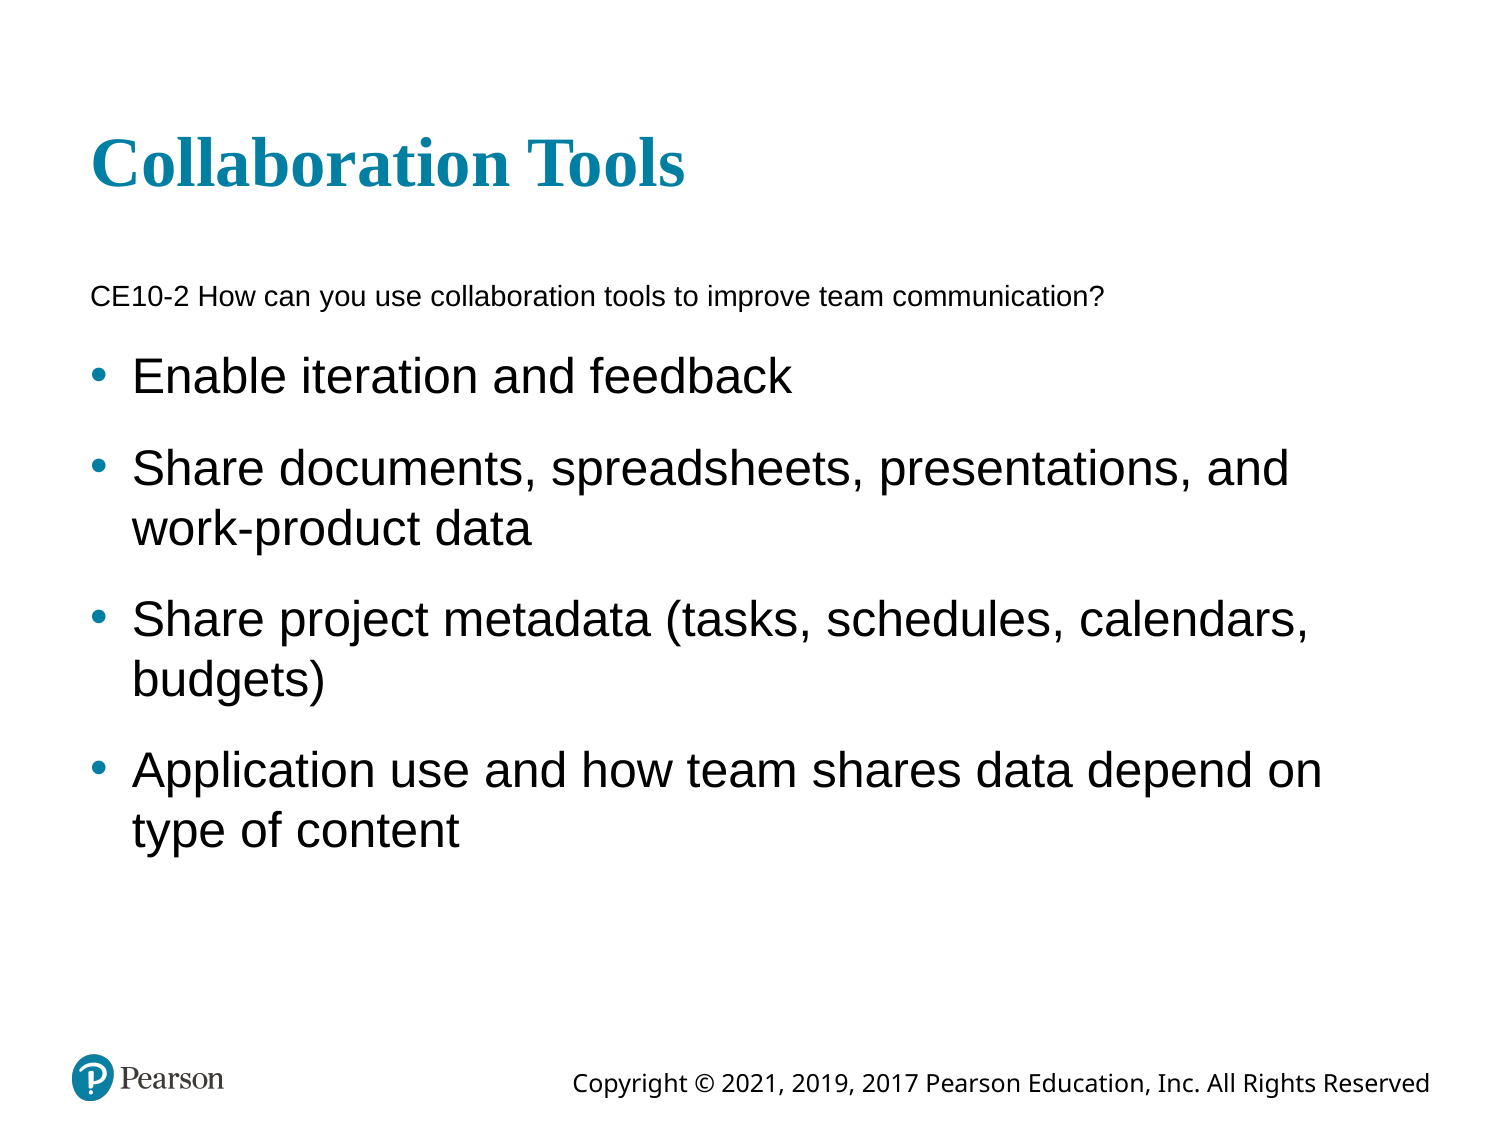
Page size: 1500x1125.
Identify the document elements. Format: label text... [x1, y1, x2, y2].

list CE 10-2 How can you use collaboration tools to improve team communication? Enable iteration and feedback Share documents, spreadsheets, presentations, and work-product data Share project metadata (tasks, schedules, calendars, budgets) Application use and how team shares data depend on type of content [75, 262, 1425, 1005]
title Collaboration Tools [75, 35, 1425, 216]
picture [72, 1087, 83, 1101]
picture [80, 1063, 106, 1088]
picture [98, 1054, 224, 1101]
picture [72, 1054, 88, 1070]
